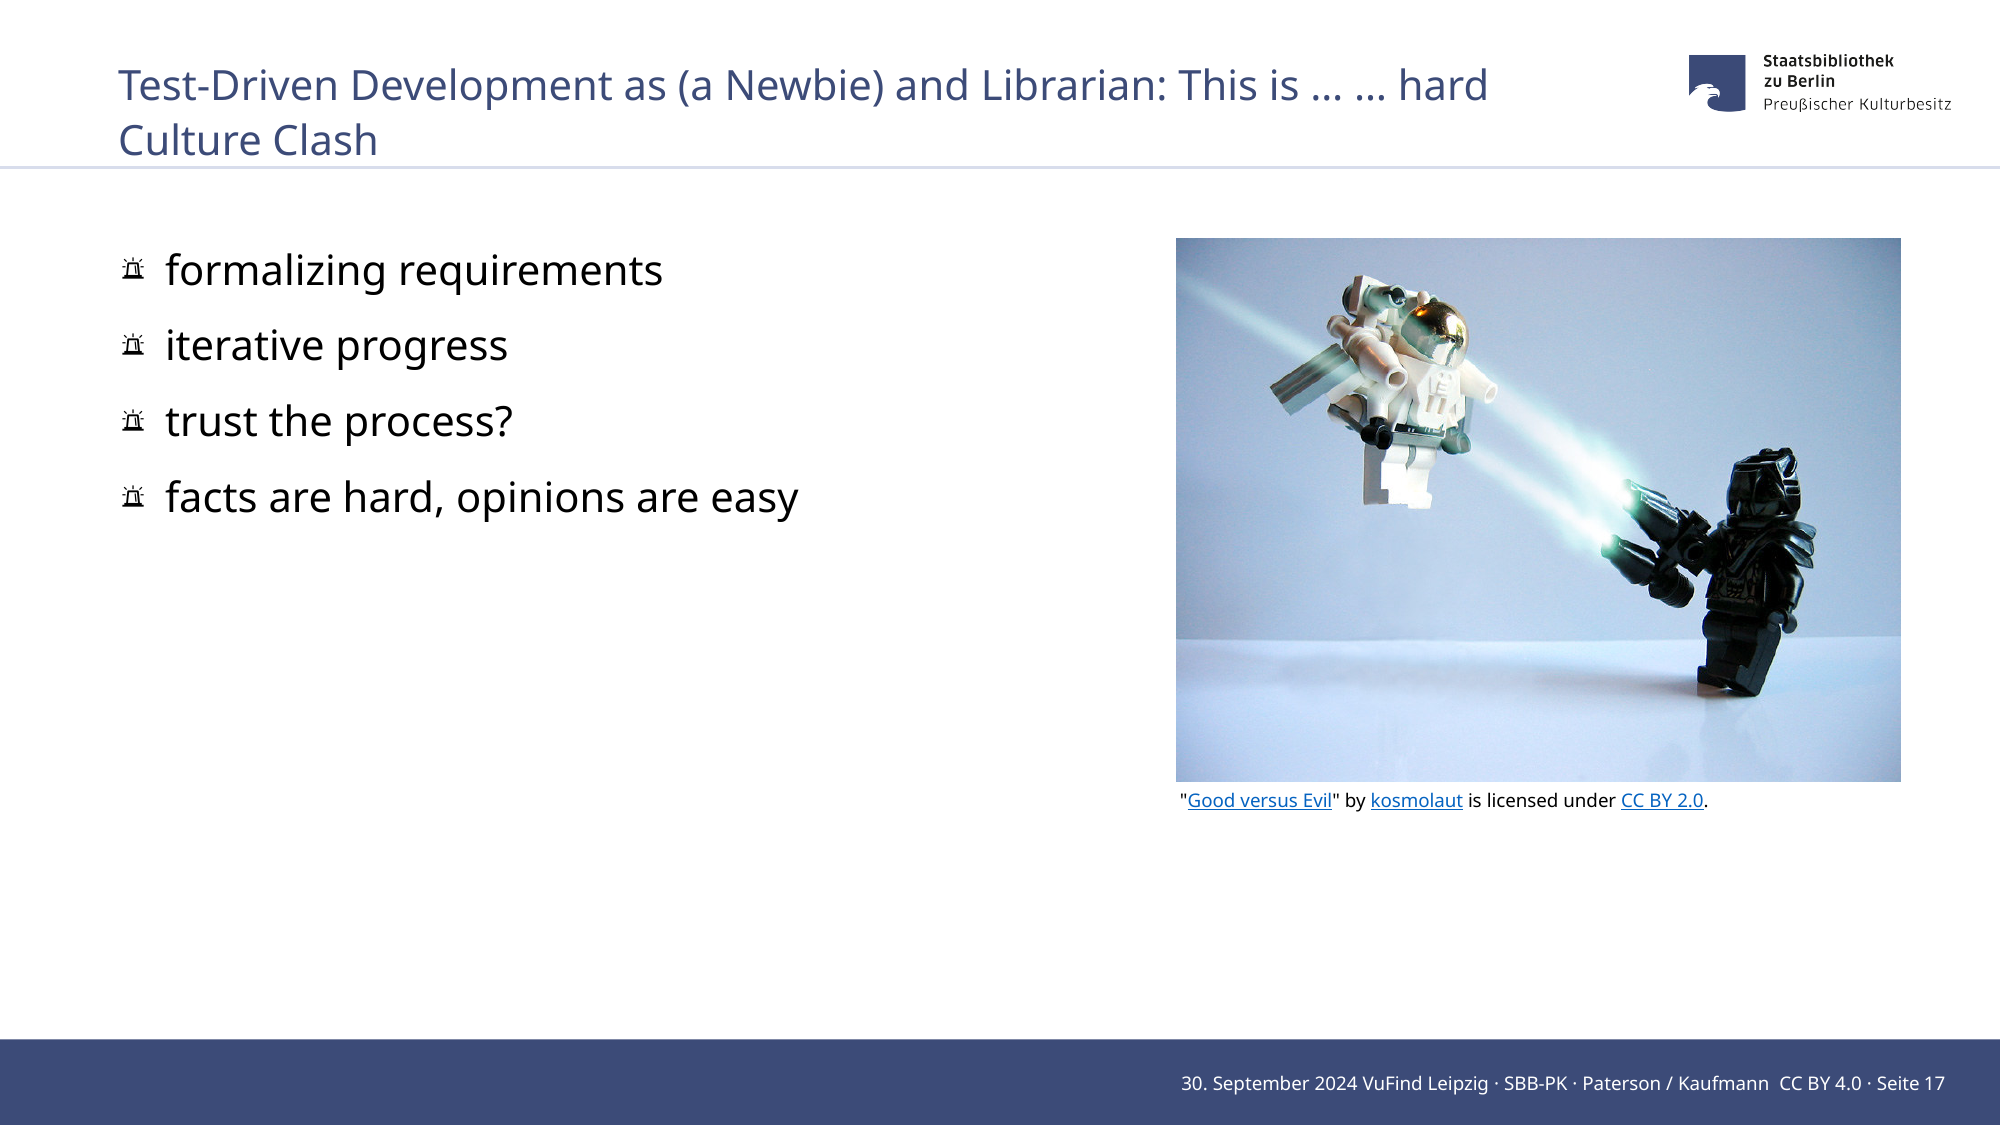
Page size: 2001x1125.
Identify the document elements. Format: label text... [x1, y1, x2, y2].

text_box "Good versus Evil" by kosmolaut is licensed under CC BY 2.0. [1165, 781, 1728, 822]
picture [118, 329, 148, 359]
title Test-Driven Development as (a Newbie) and Librarian: This is … … hard Culture Clash [118, 54, 1582, 146]
picture [118, 253, 148, 283]
picture [118, 481, 148, 511]
list formalizing requirements iterative progress trust the process? facts are hard, opinions are easy [118, 238, 1153, 947]
picture [118, 405, 148, 435]
picture [1176, 238, 1901, 782]
picture [1689, 54, 1951, 112]
